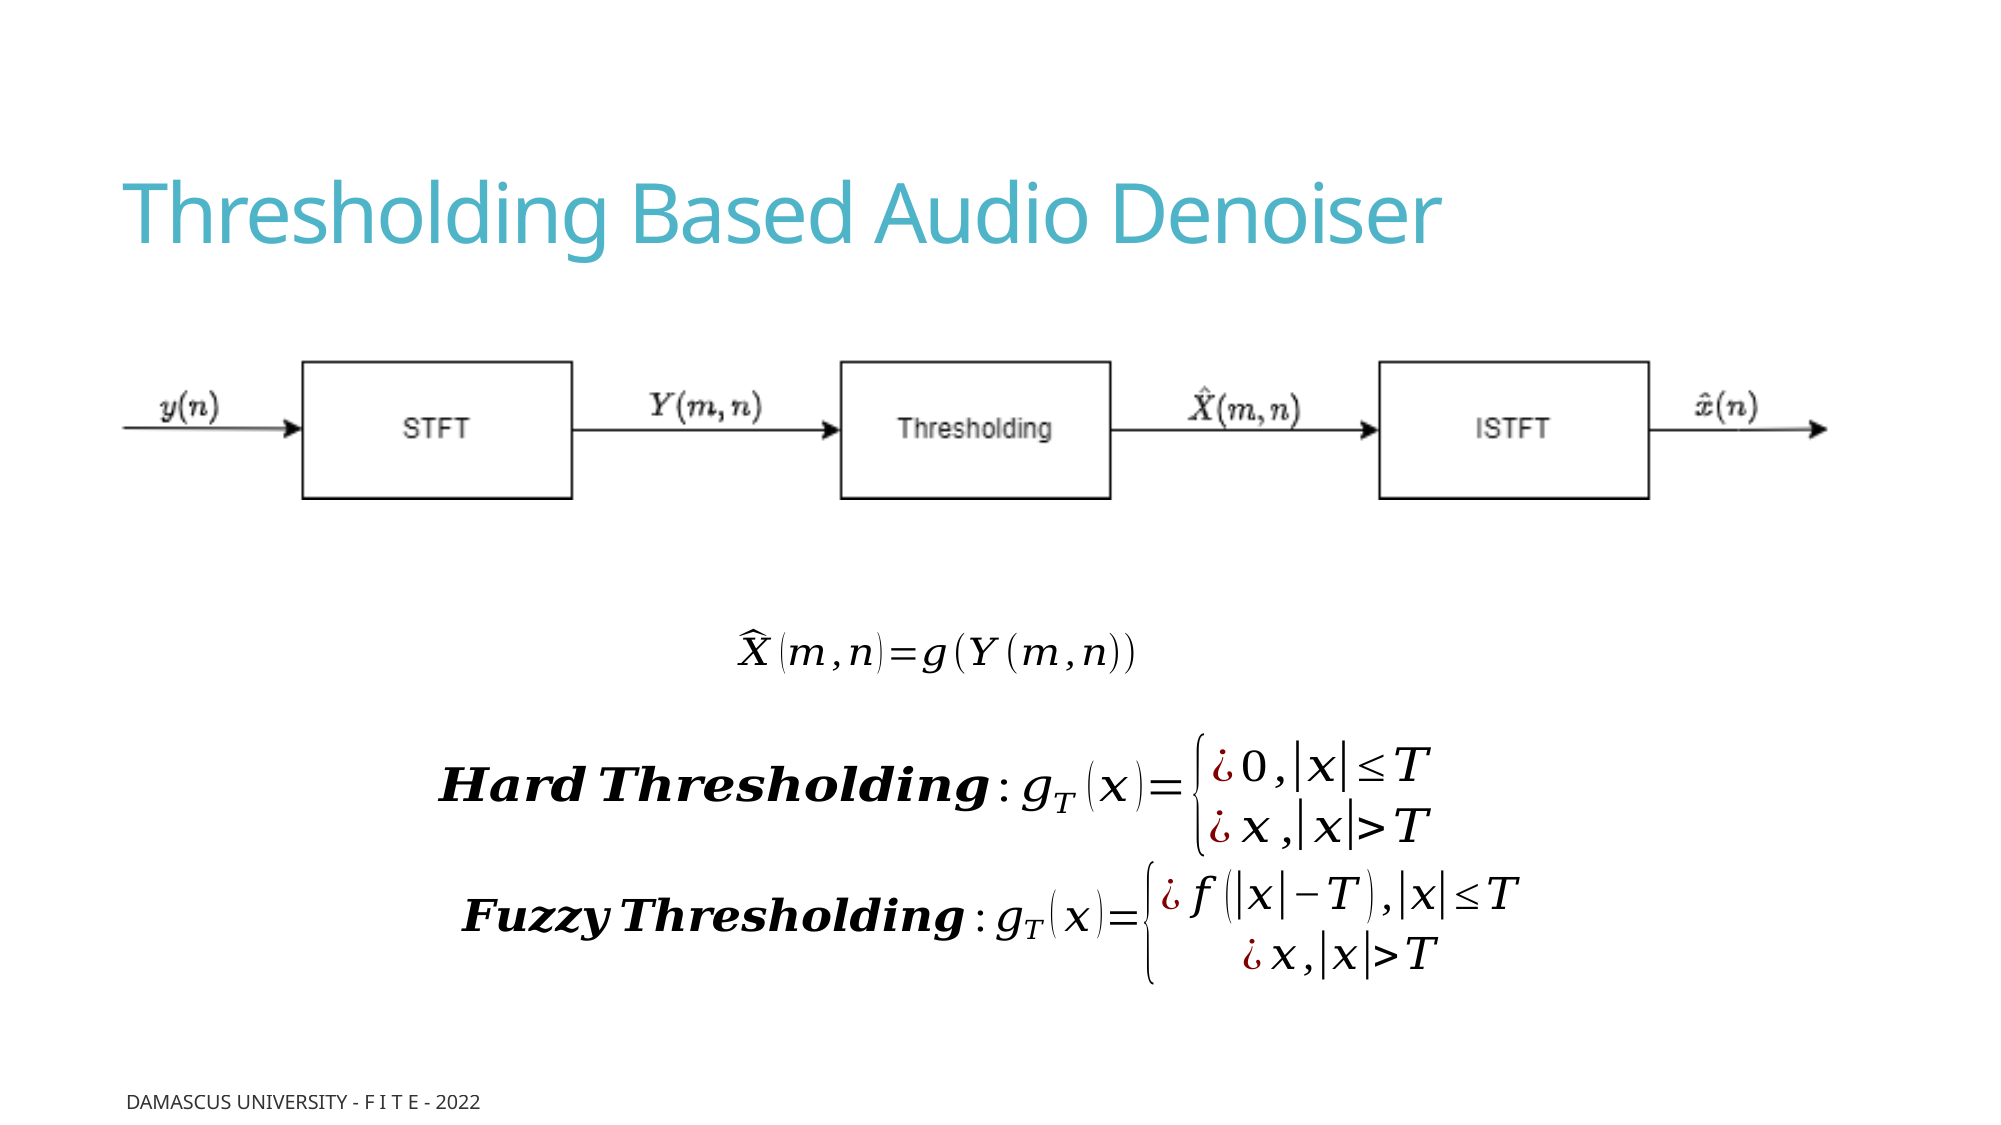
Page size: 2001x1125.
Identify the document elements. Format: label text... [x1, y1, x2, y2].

title Thresholding Based Audio Denoiser [107, 81, 1875, 354]
footer Damascus University - F I T E - 2022 [111, 1083, 936, 1121]
picture [107, 357, 1848, 500]
